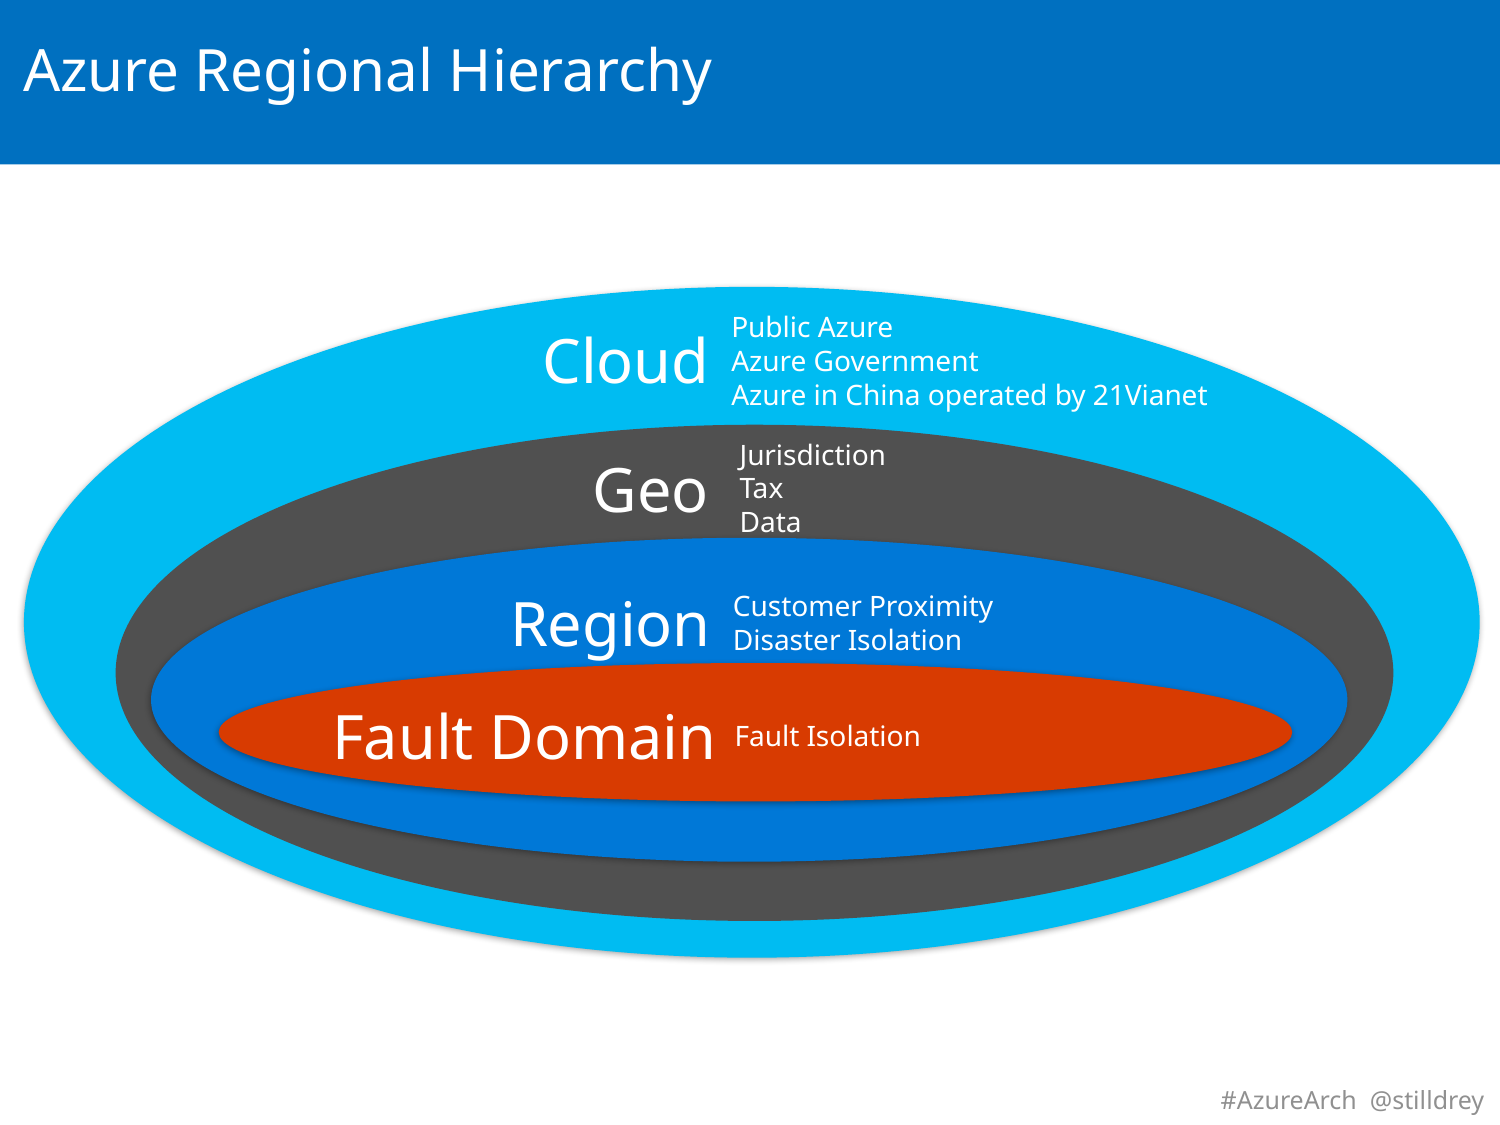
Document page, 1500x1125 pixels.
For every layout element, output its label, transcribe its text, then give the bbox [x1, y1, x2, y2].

text_box [215, 659, 1296, 805]
text_box Cloud [527, 315, 716, 404]
text_box Geo [578, 443, 724, 532]
text_box Jurisdiction Tax Data Residency [724, 429, 938, 541]
text_box Customer Proximity Disaster Isolation [718, 580, 1009, 663]
text_box Region [495, 577, 726, 666]
text_box [23, 286, 1481, 959]
text_box [113, 422, 1396, 924]
text_box Fault Isolation [719, 710, 936, 760]
text_box Public Azure Azure Government Azure in China operated by 21Vianet [716, 302, 1223, 419]
text_box Fault Domain [317, 690, 732, 779]
title Azure Regional Hierarchy [22, 0, 1472, 148]
text_box [147, 534, 1351, 865]
